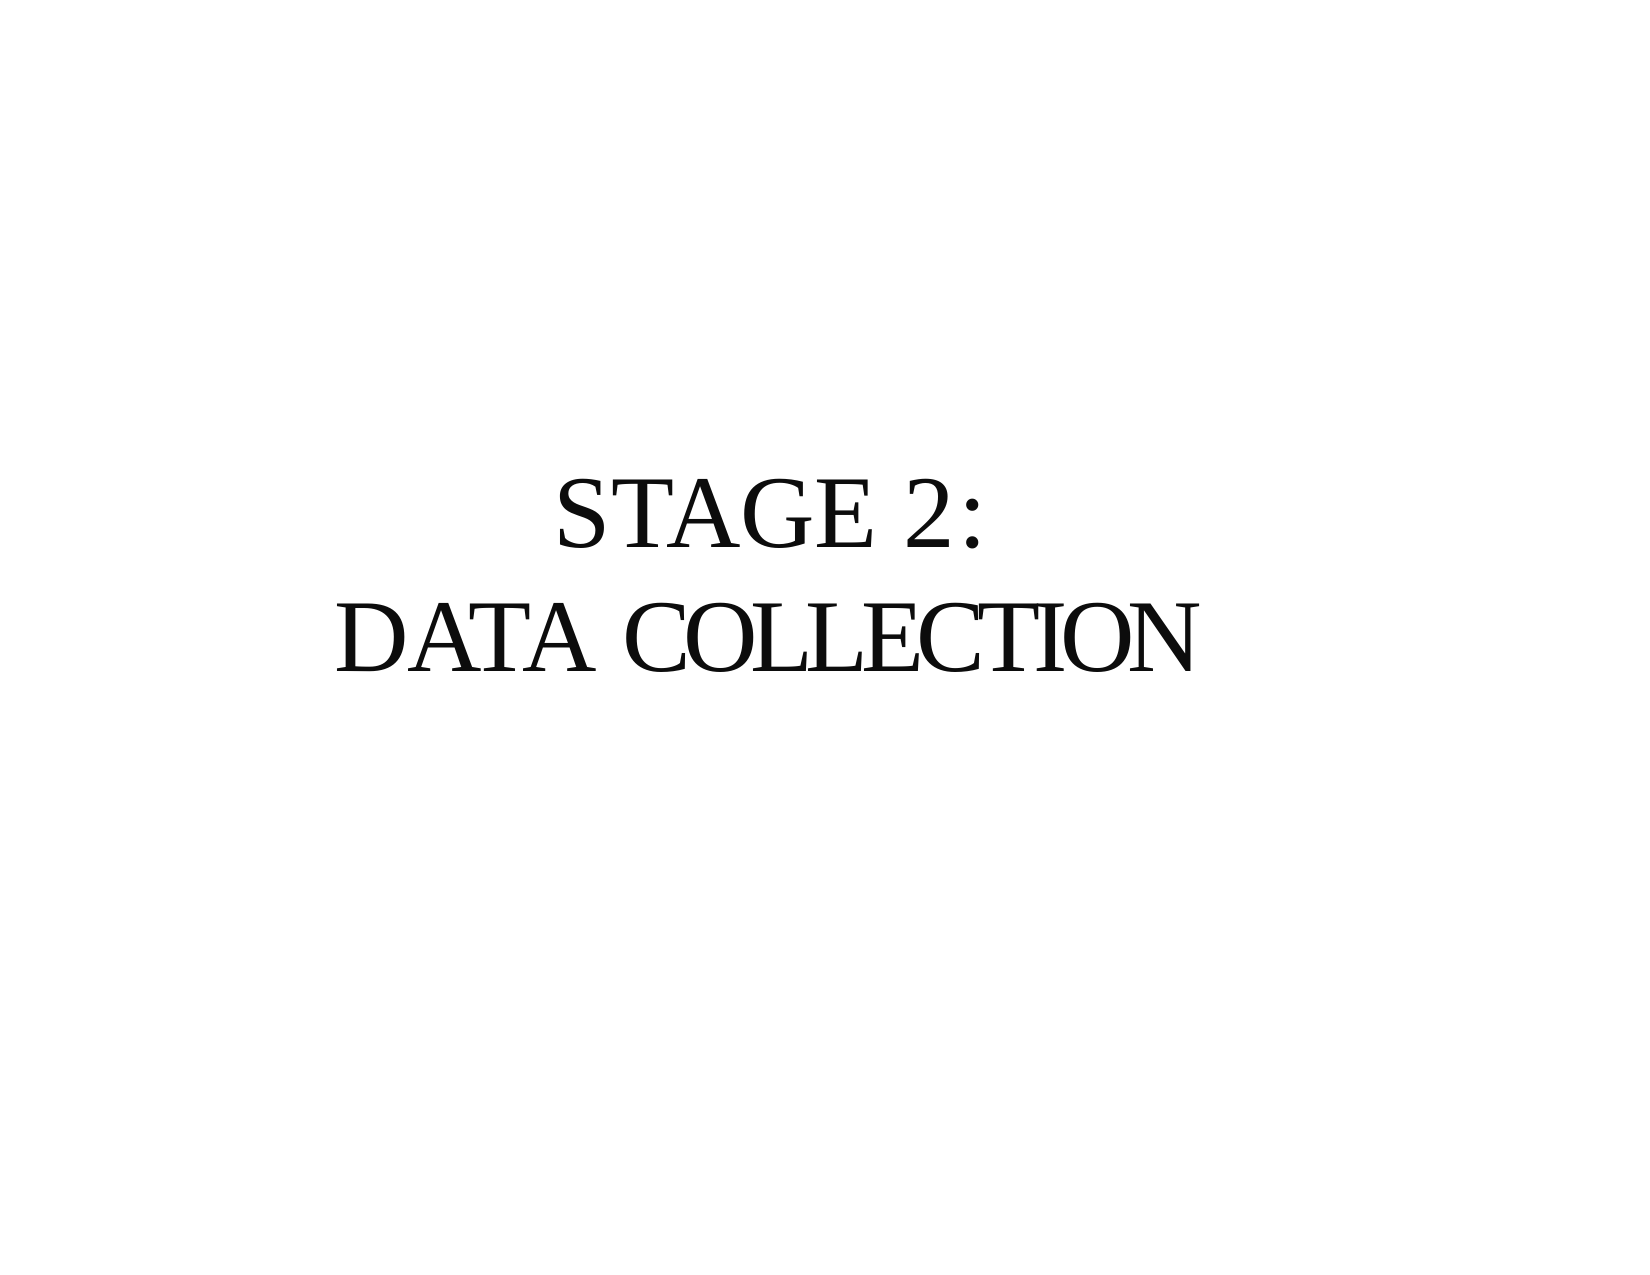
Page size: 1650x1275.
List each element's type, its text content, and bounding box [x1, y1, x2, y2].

title STAGE 2: DATA COLLECTION [332, 442, 1220, 693]
